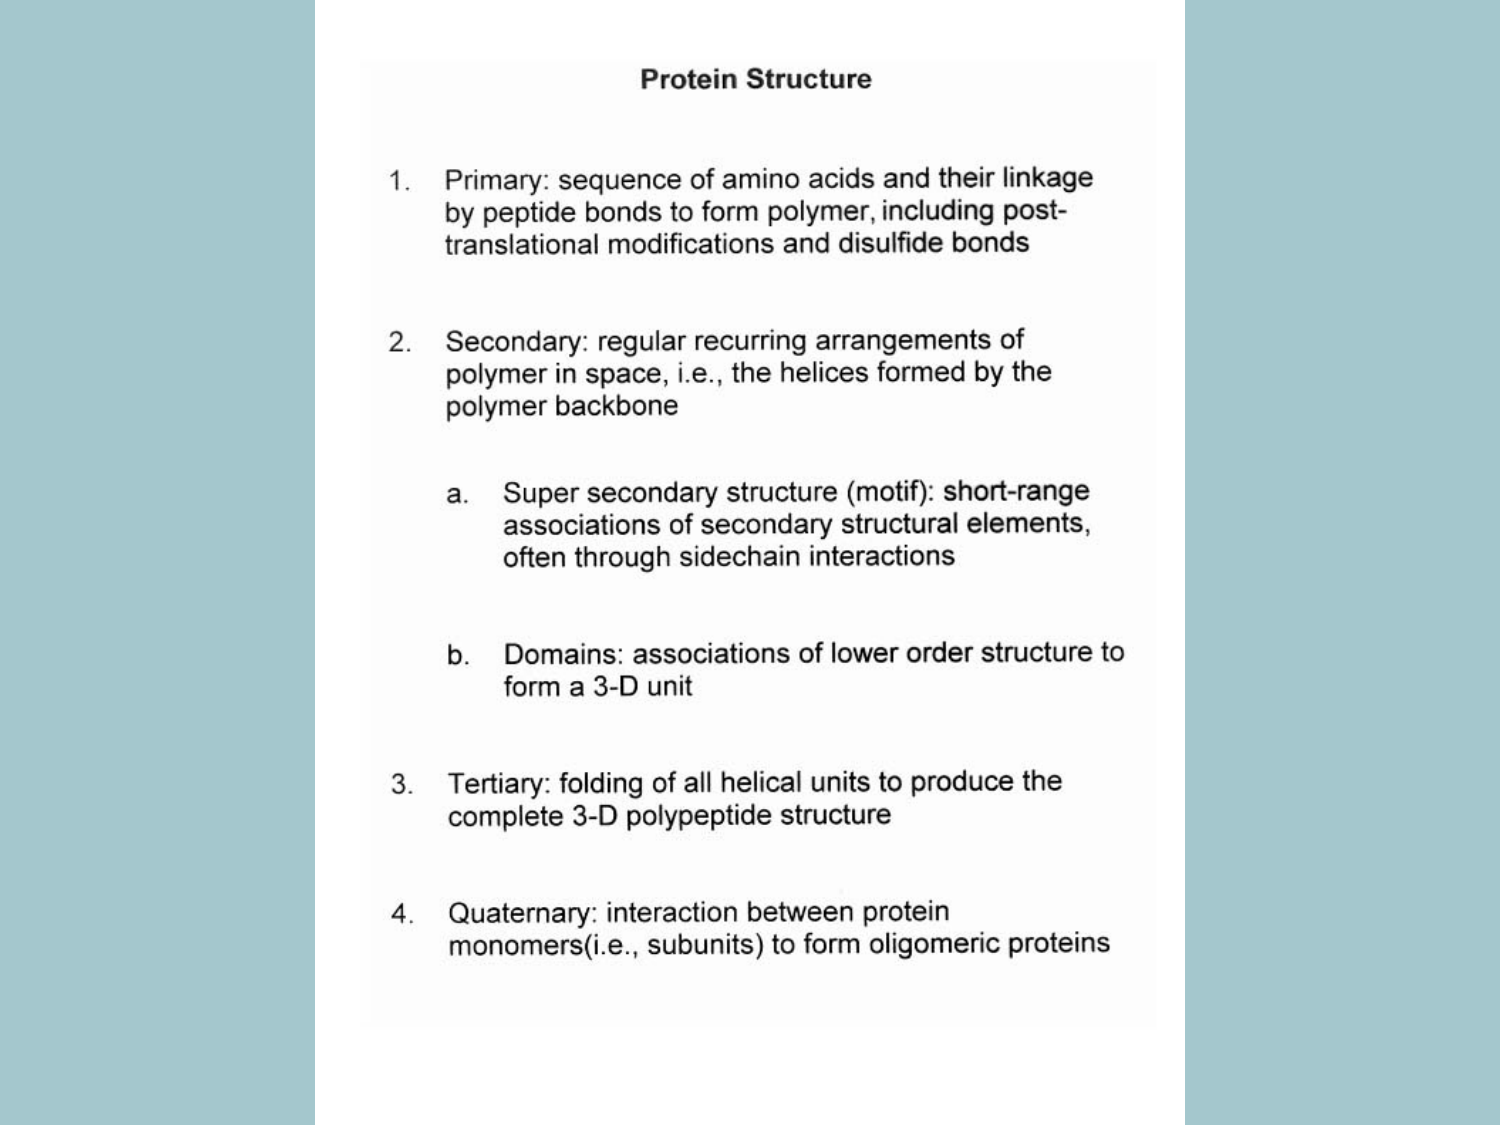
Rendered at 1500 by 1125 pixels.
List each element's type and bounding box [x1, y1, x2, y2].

picture [315, 0, 1185, 1125]
